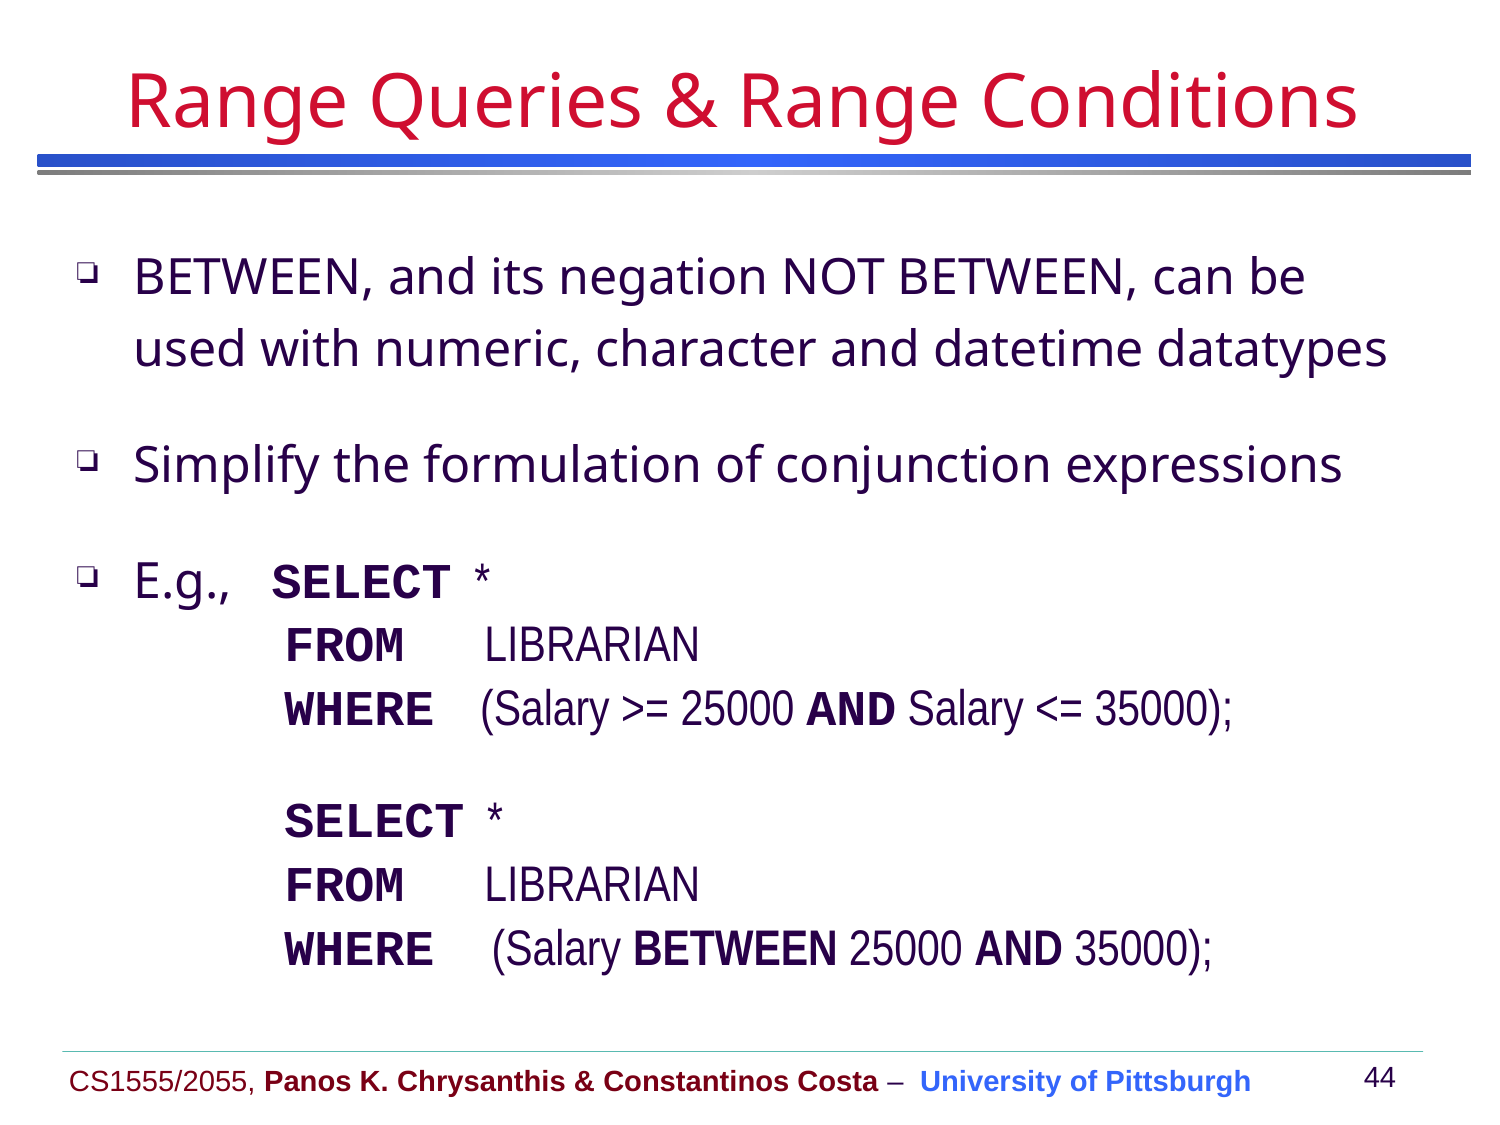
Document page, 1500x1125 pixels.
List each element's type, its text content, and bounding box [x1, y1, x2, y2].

table_cell D [497, 154, 502, 166]
table_header A [952, 154, 956, 166]
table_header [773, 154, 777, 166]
table_cell D [1090, 154, 1094, 166]
list BETWEEN, and its negation NOT BETWEEN, can be used with numeric, character and datetime datatypes Simplify the formulation of conjunction expressions E.g., SELECT * FROM LIBRARIAN WHERE (Salary >= 25000 AND Salary <= 35000); SELECT * FROM LIBRARIAN WHERE (Salary BETWEEN 25000 AND 35000); [62, 224, 1413, 1038]
table_header A [407, 154, 412, 166]
title Range Queries & Range Conditions [0, 62, 1486, 150]
